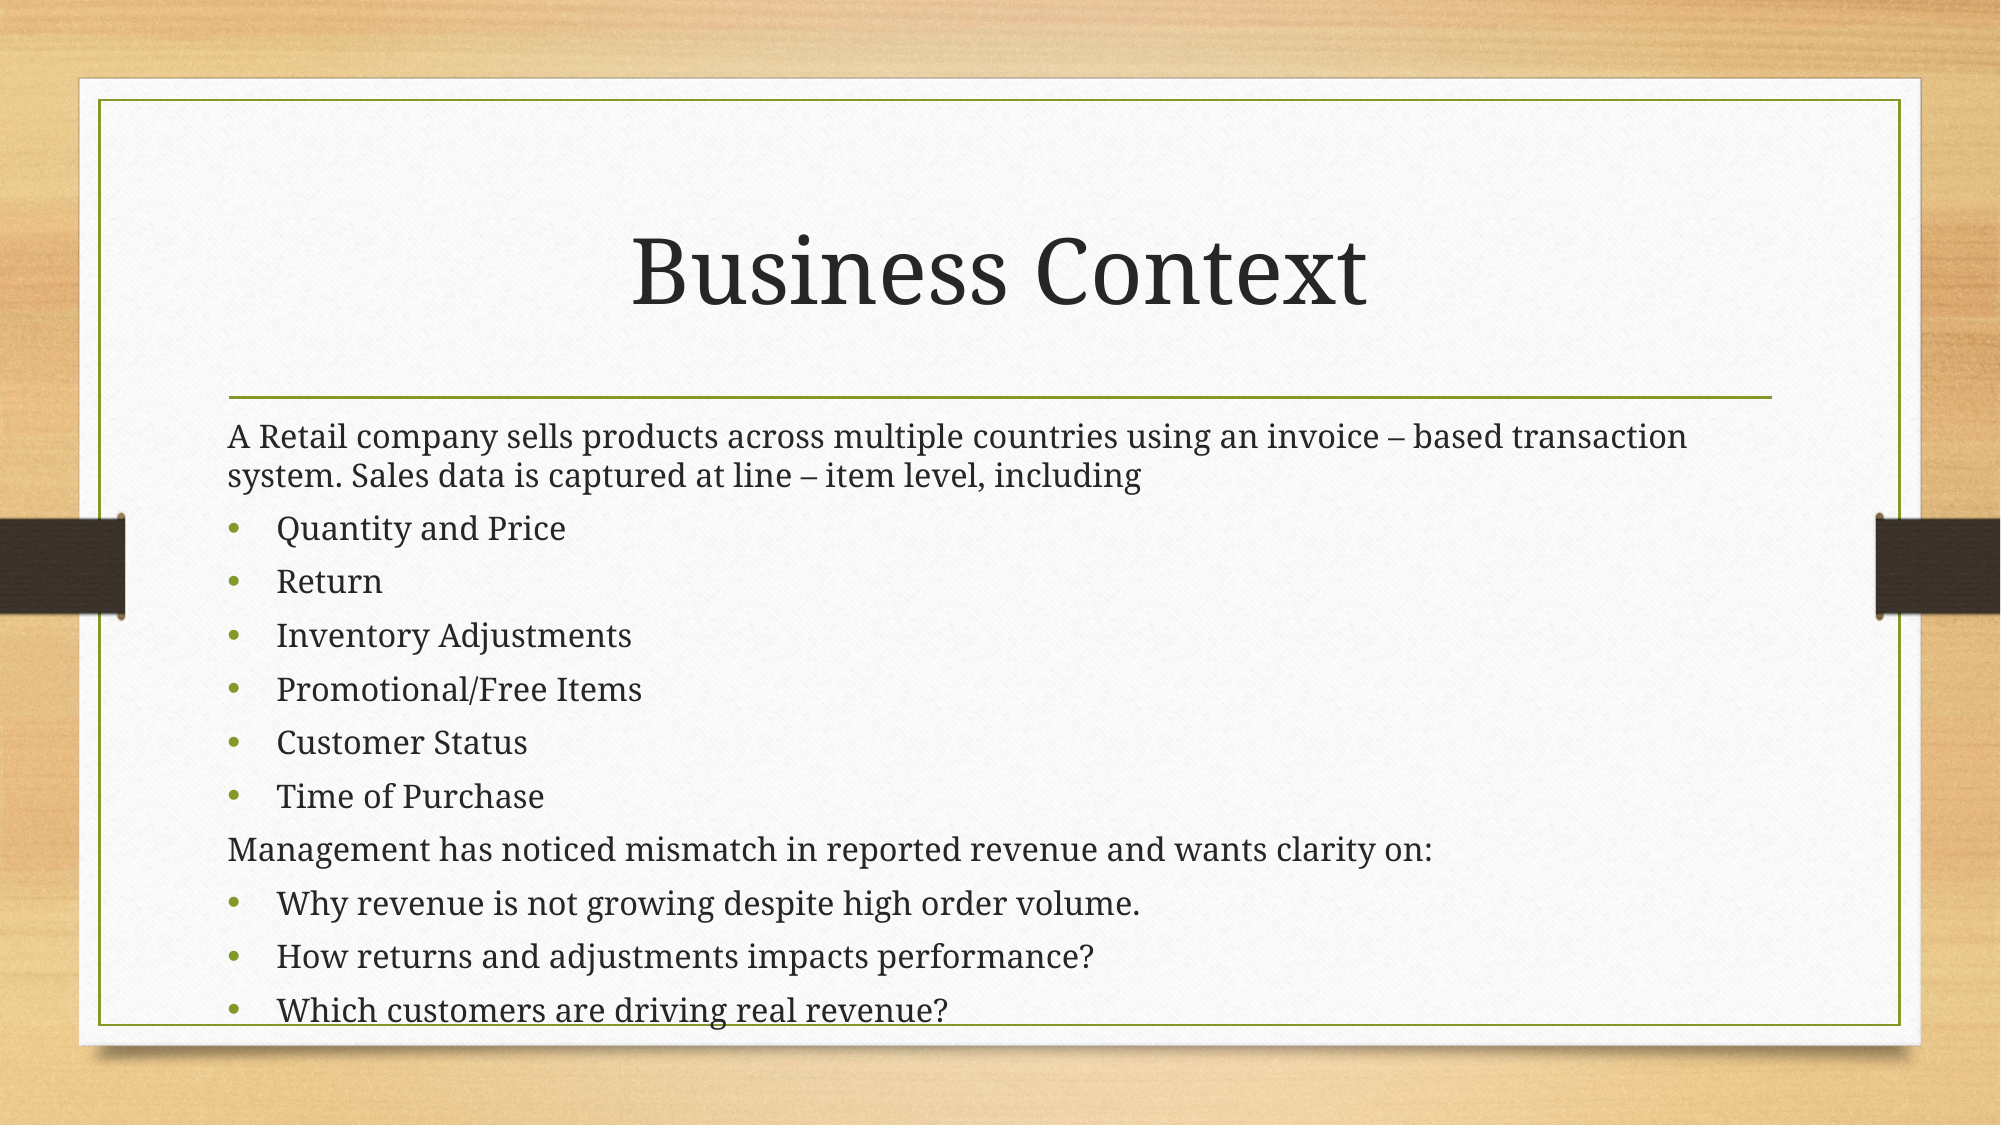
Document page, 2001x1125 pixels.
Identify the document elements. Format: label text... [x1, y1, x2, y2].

picture [0, 0, 2001, 1125]
title Business Context [212, 161, 1788, 375]
list A Retail company sells products across multiple countries using an invoice – based transaction system. Sales data is captured at line – item level, including Quantity and Price Return Inventory Adjustments Promotional/Free Items Customer Status Time of Purchase Management has noticed mismatch in reported revenue and wants clarity on: Why revenue is not growing despite high order volume. How returns and adjustments impacts performance? Which customers are driving real revenue? [212, 408, 1788, 1039]
